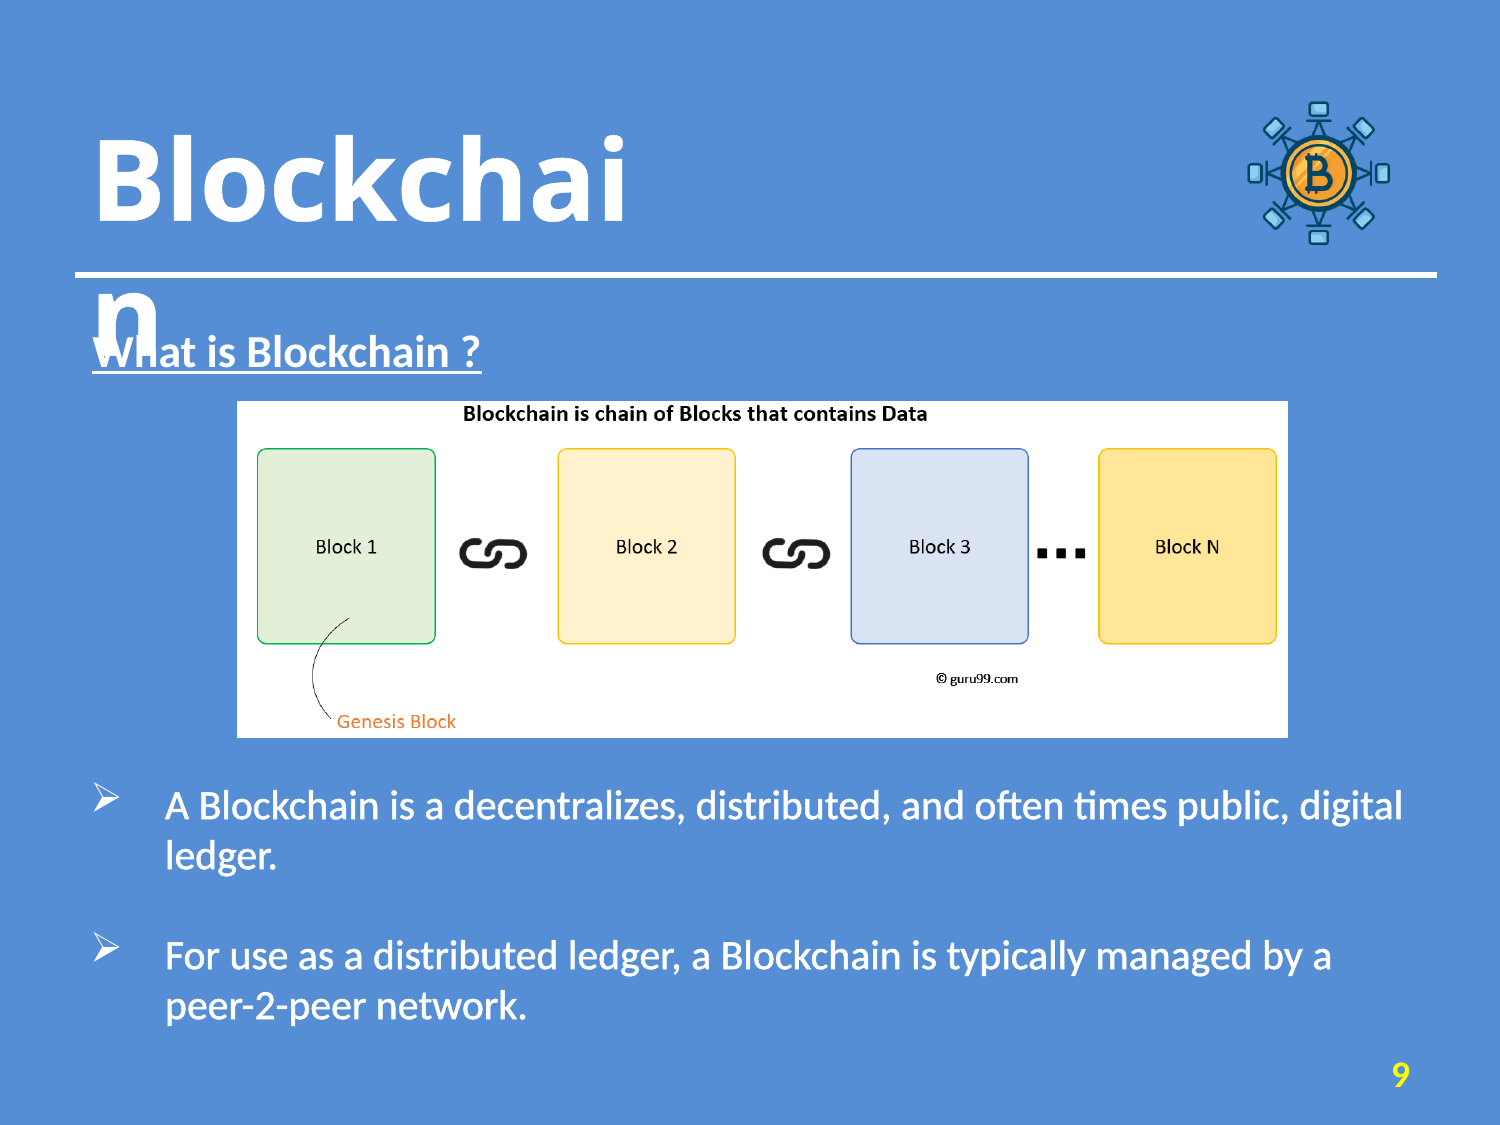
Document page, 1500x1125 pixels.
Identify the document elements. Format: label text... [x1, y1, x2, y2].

text_box Blockchain [74, 282, 663, 386]
text_box A Blockchain is a decentralizes, distributed, and often times public, digital ledger. For use as a distributed ledger, a Blockchain is typically managed by a peer-2-peer network. [74, 769, 1438, 1035]
slide_number 9 [1074, 1042, 1425, 1103]
text_box What is Blockchain ? [77, 314, 497, 385]
picture [1237, 91, 1401, 255]
text_box Blockchain [74, 100, 663, 274]
picture [237, 401, 1288, 738]
